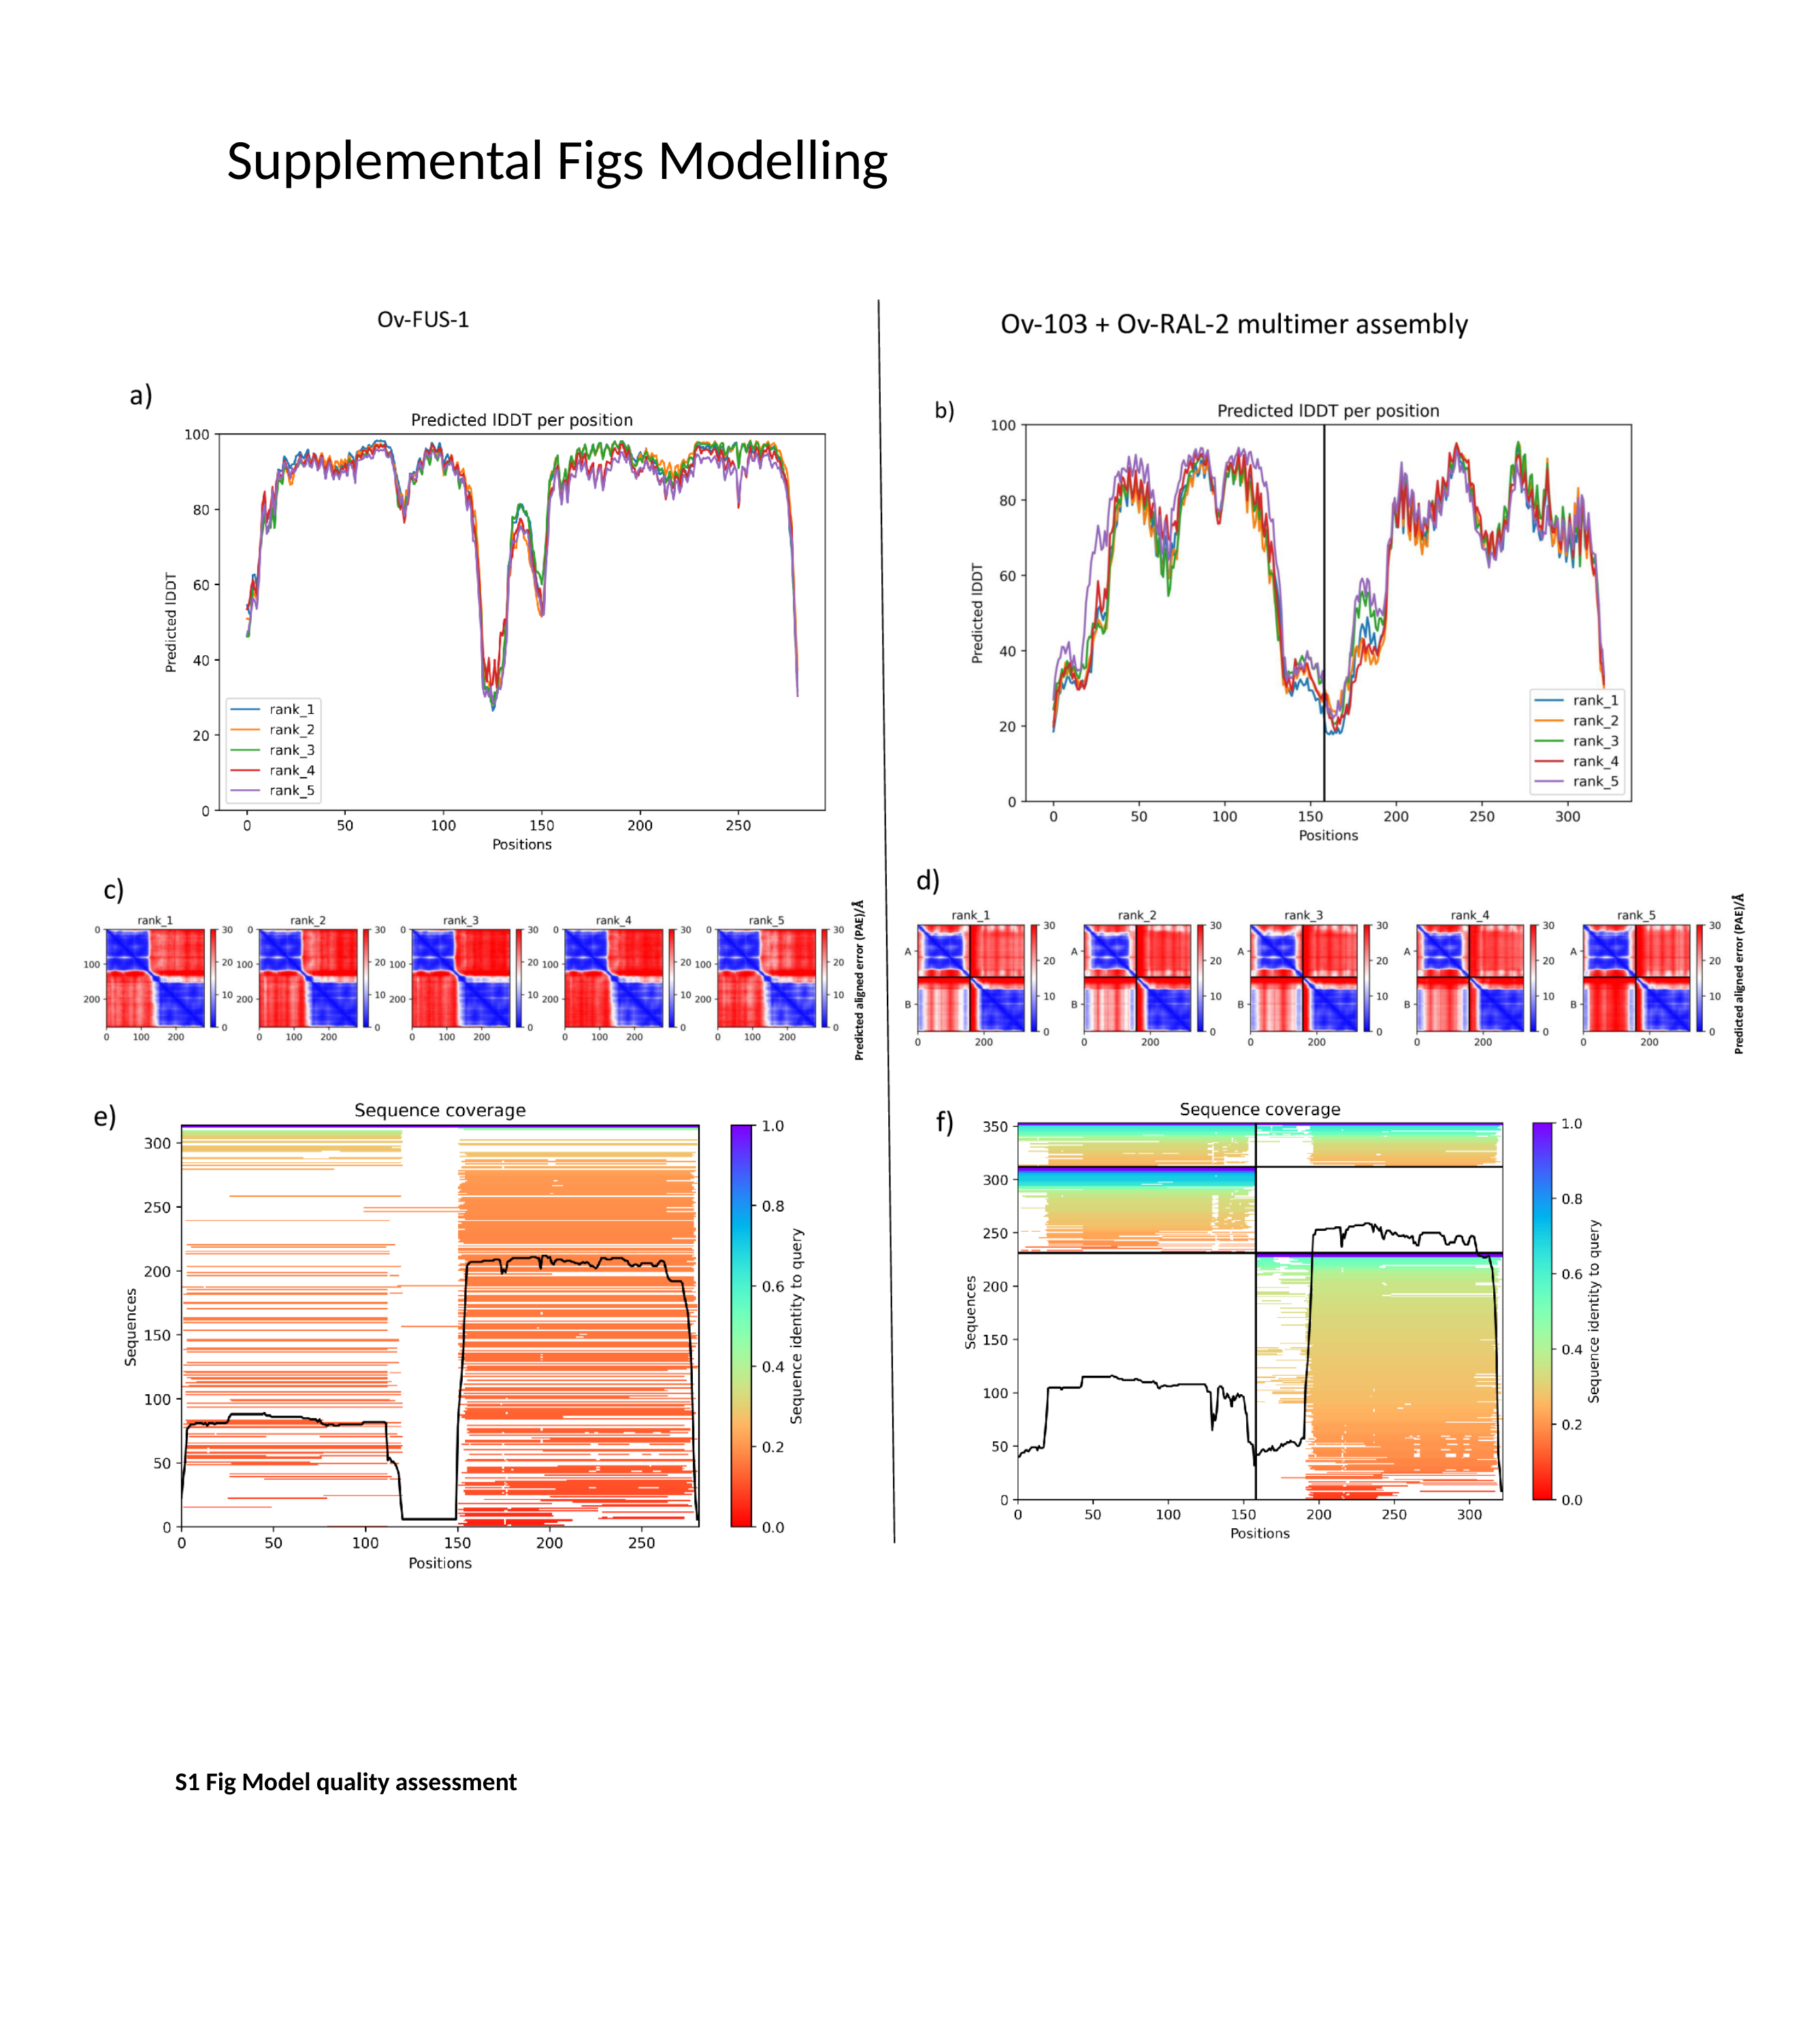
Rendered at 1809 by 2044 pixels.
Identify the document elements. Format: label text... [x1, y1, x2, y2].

text_box S1 Fig Model quality assessment [165, 1760, 529, 1801]
text_box Supplemental Figs Modelling [216, 117, 900, 196]
picture [81, 299, 1745, 1568]
